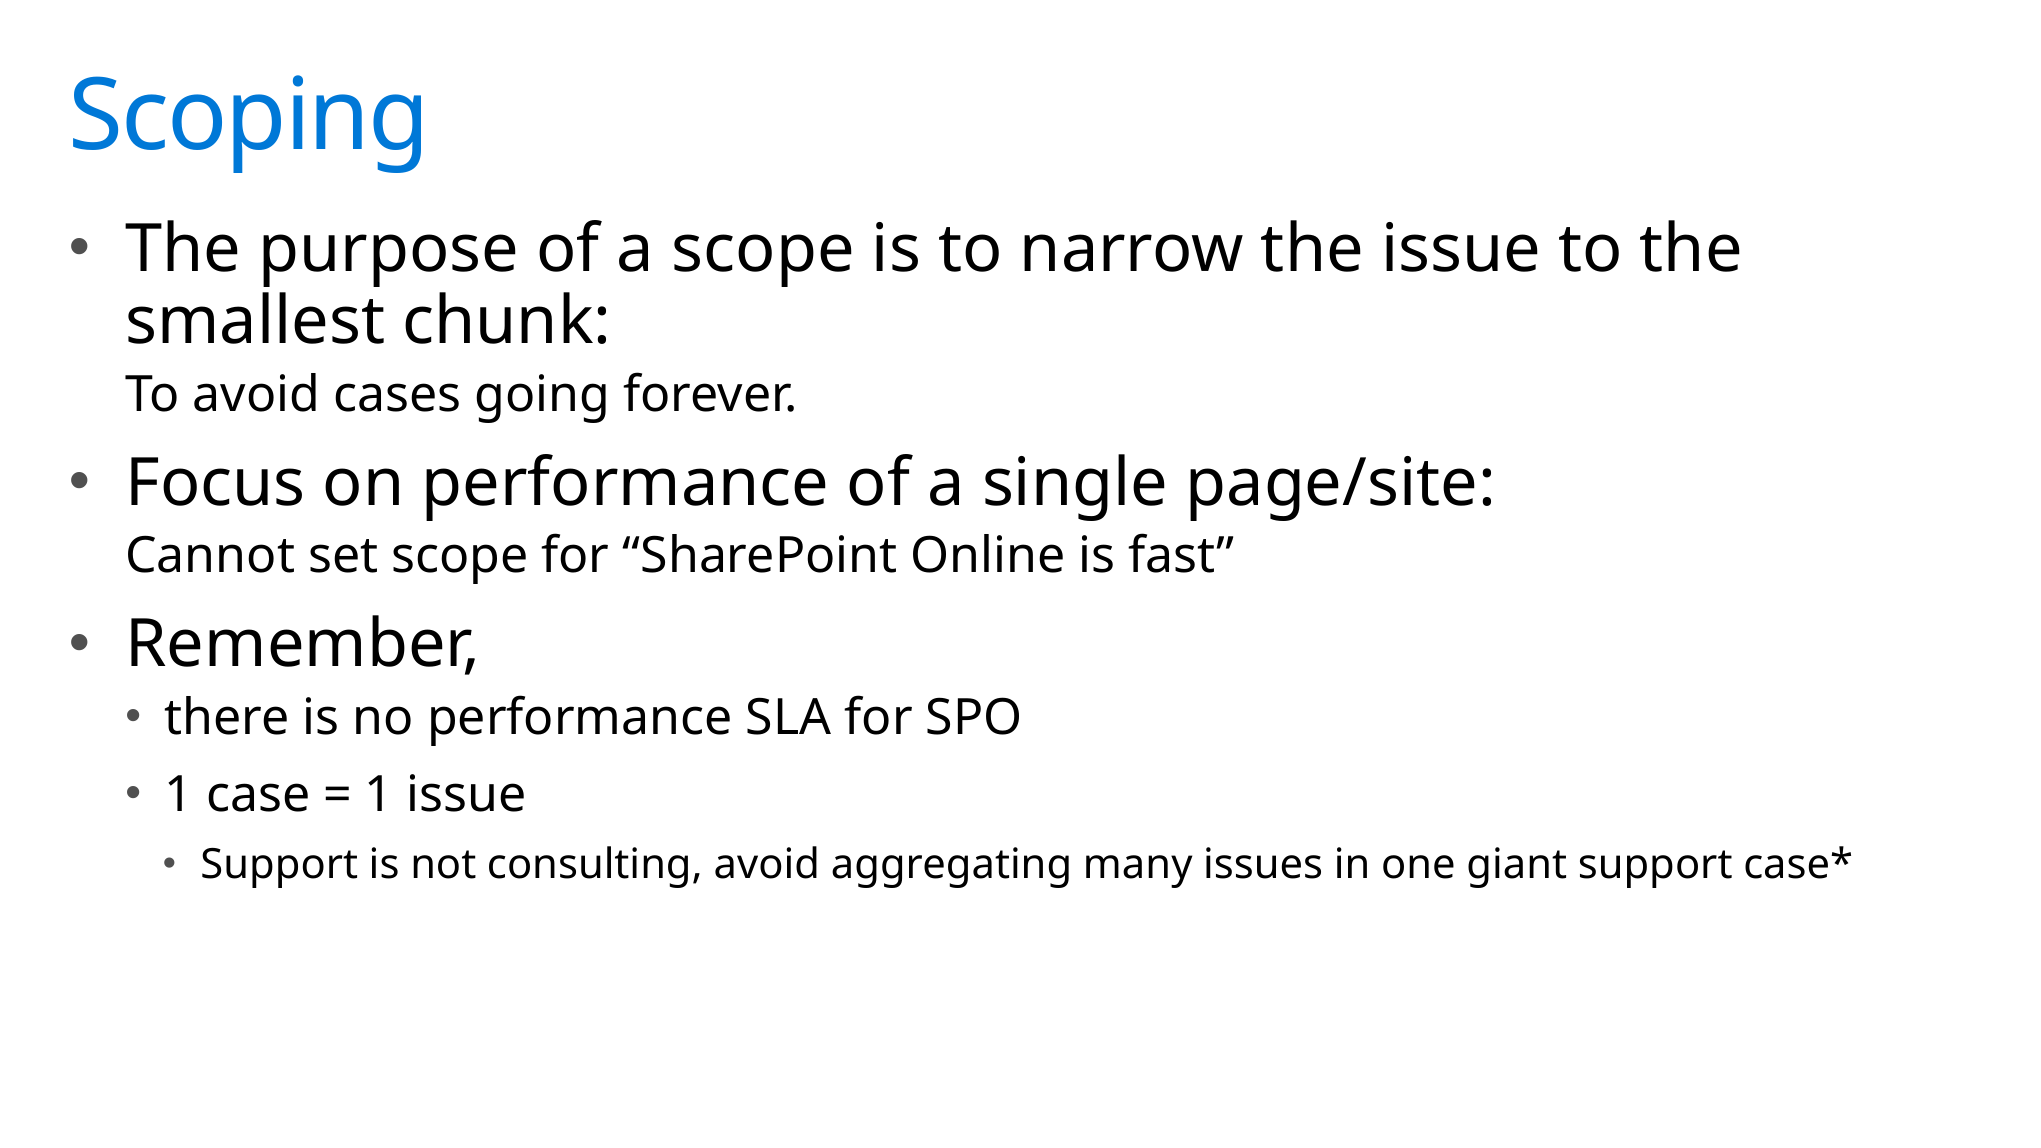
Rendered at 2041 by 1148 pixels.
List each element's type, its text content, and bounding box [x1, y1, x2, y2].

title Scoping [45, 48, 1996, 198]
list The purpose of a scope is to narrow the issue to the smallest chunk: To avoid cases going forever. Focus on performance of a single page/site: Cannot set scope for “SharePoint Online is fast” Remember, there is no performance SLA for SPO 1 case = 1 issue Support is not consulting, avoid aggregating many issues in one giant support case* [45, 198, 1996, 925]
